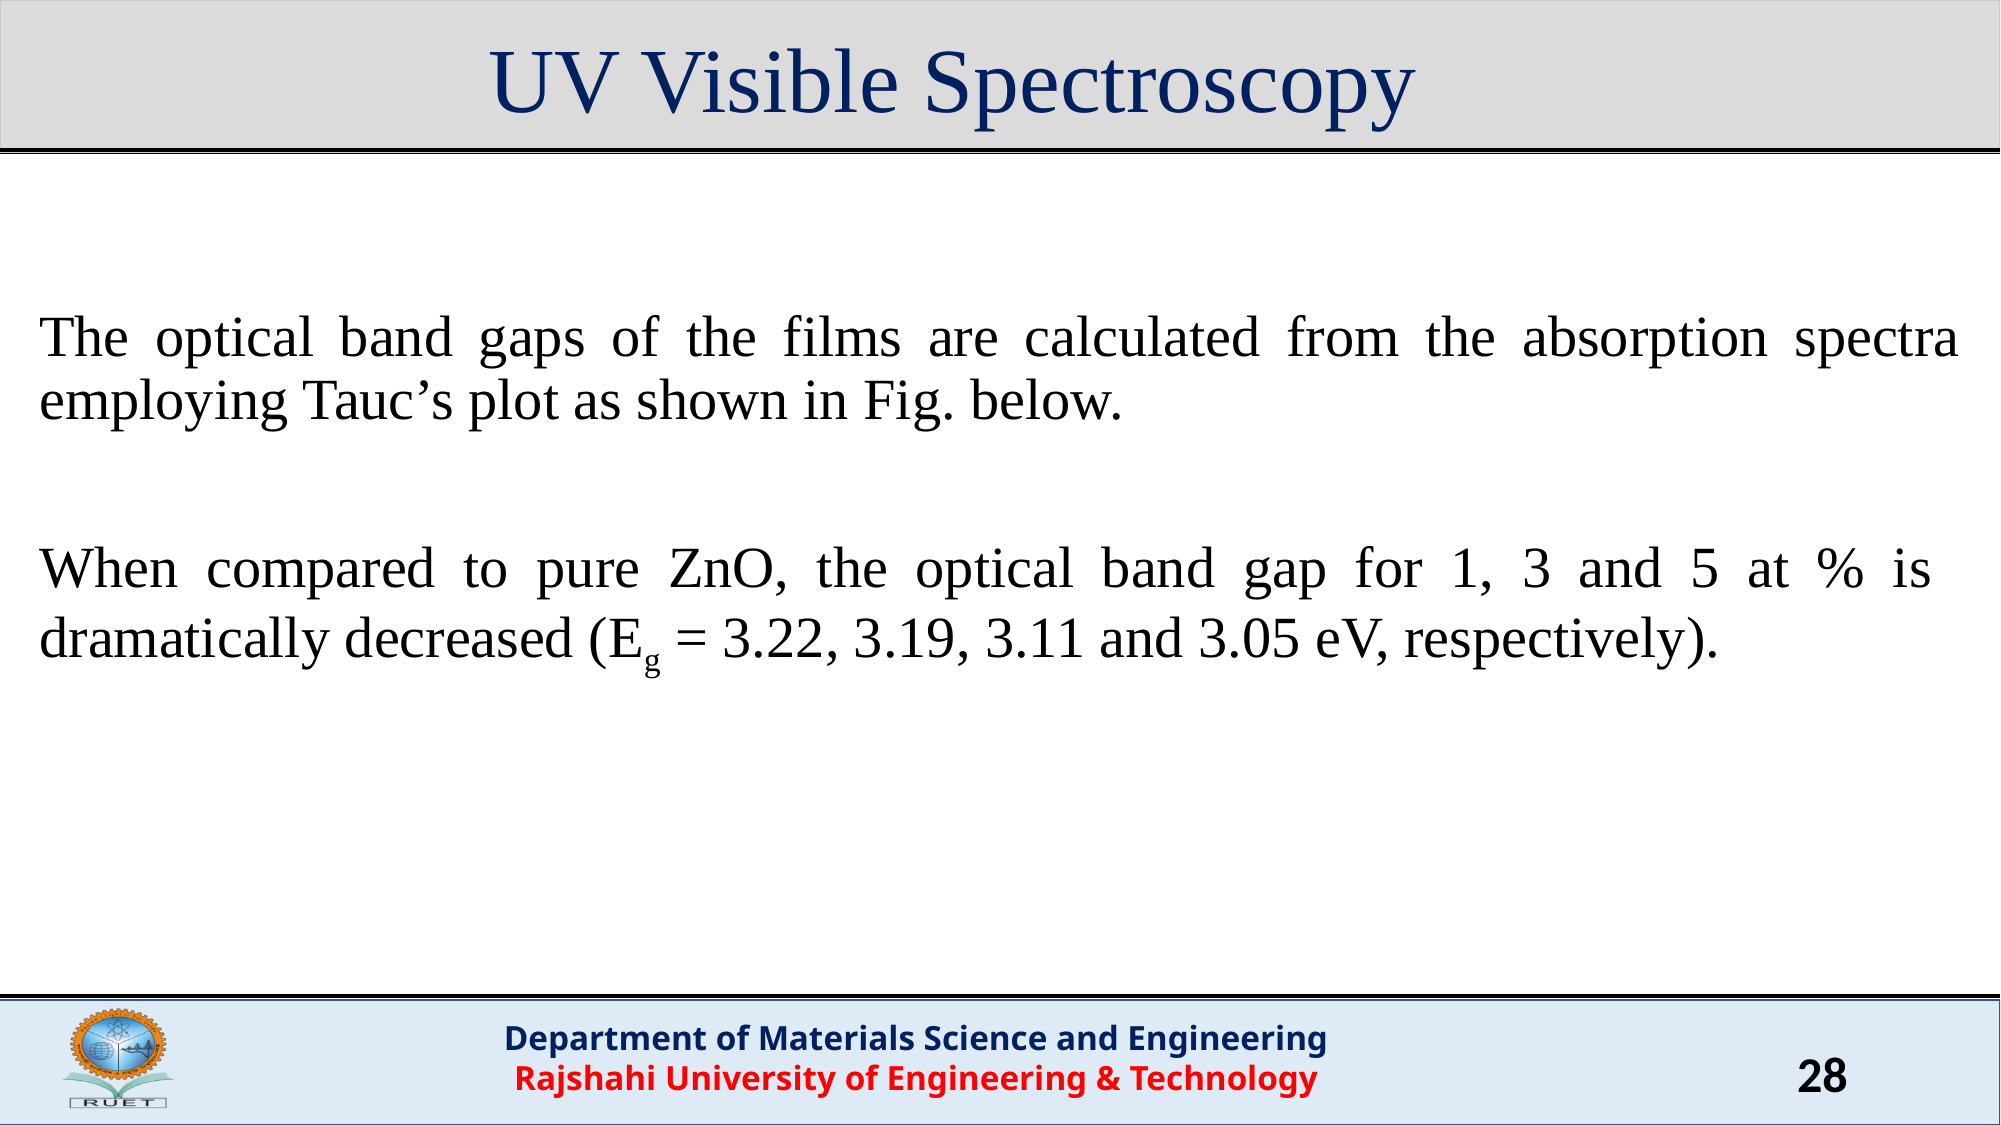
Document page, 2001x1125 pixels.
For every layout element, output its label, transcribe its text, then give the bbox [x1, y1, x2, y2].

footer [662, 1042, 1338, 1103]
picture [58, 1006, 177, 1110]
slide_number 28 [1412, 1042, 1863, 1103]
list The optical band gaps of the films are calculated from the absorption spectra employing Tauc’s plot as shown in Fig. below. When compared to pure ZnO, the optical band gap for 1, 3 and 5 at % is dramatically decreased (Eg = 3.22, 3.19, 3.11 and 3.05 eV, respectively). [24, 298, 1976, 934]
title UV Visible Spectroscopy [473, 24, 1448, 141]
